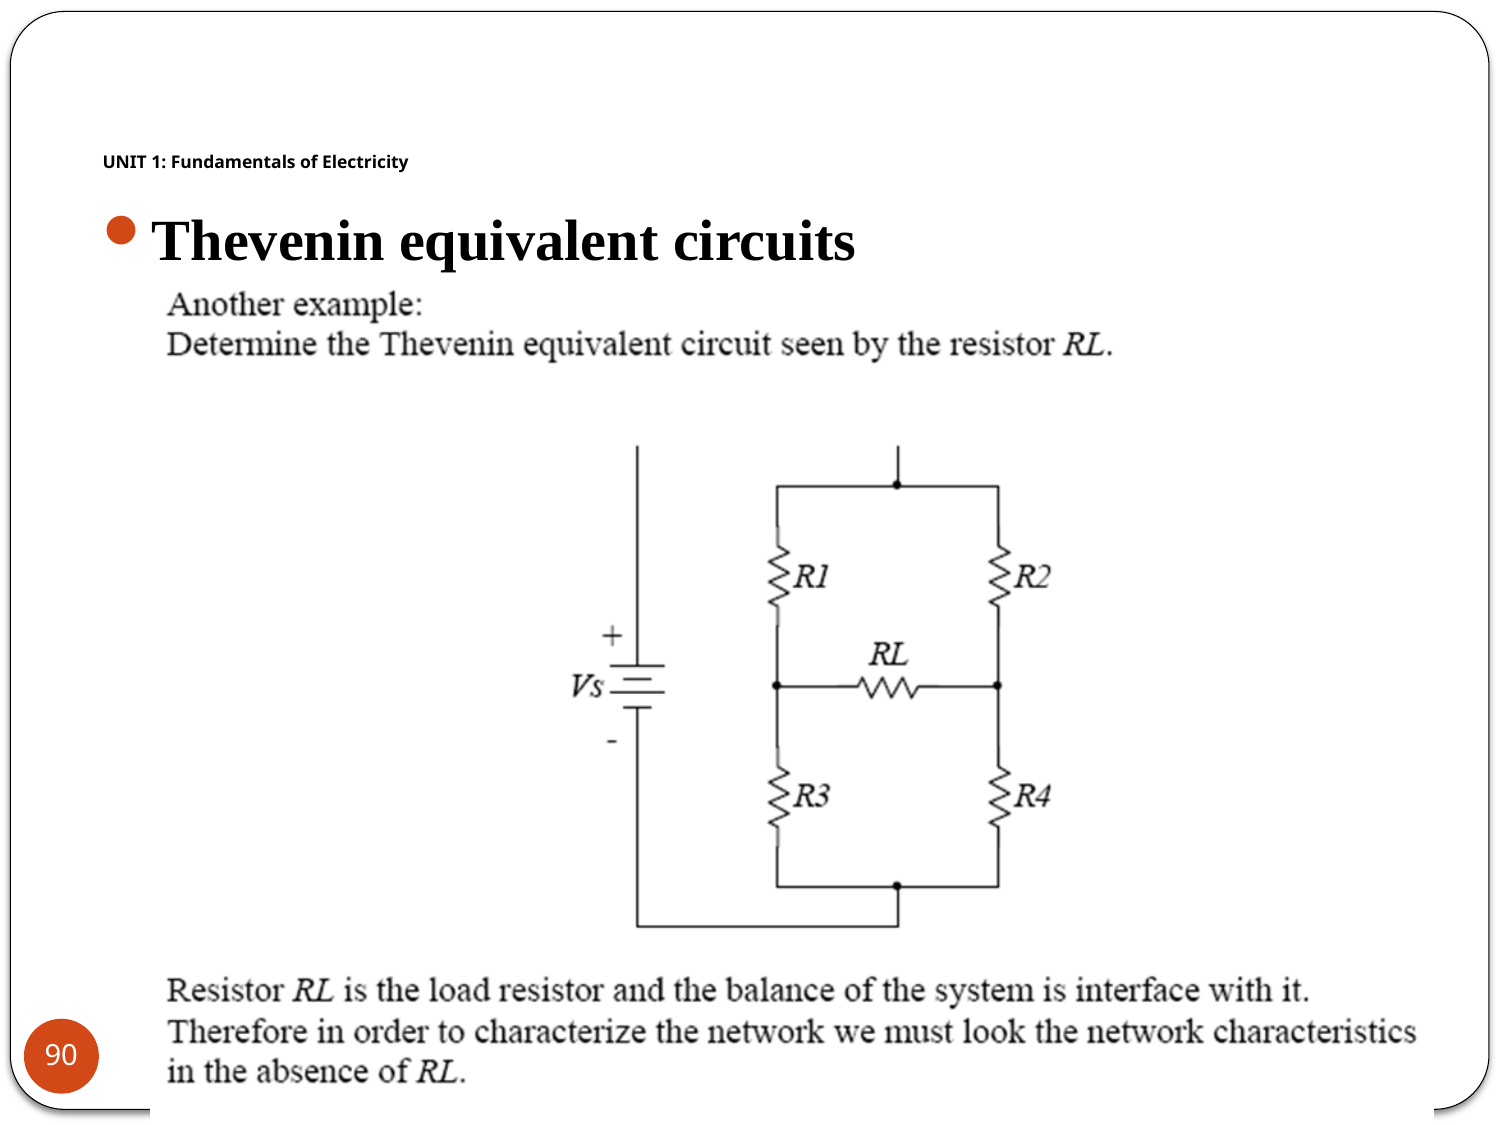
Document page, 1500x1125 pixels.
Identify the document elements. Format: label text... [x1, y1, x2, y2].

list Thevenin equivalent circuits [87, 194, 1426, 1058]
slide_number 90 [23, 1018, 99, 1094]
picture [149, 284, 1434, 1122]
title UNIT 1: Fundamentals of Electricity [87, 37, 1426, 188]
